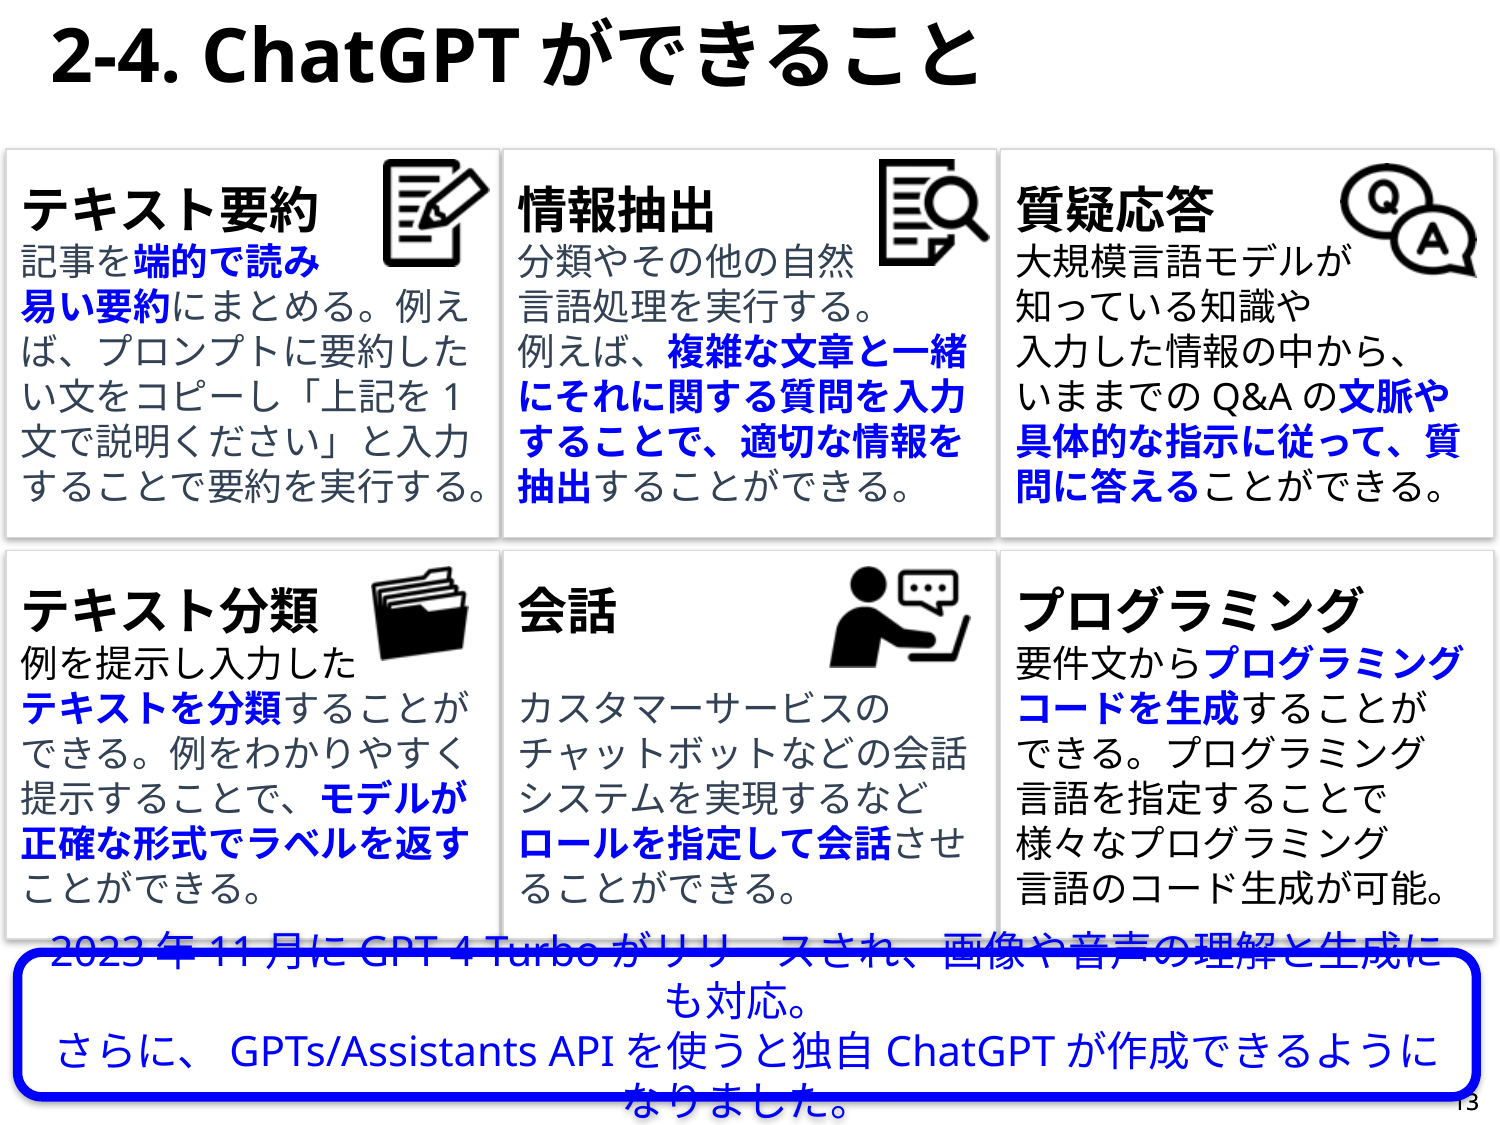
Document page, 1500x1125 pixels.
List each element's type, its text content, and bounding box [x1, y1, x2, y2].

text_box 会話 カスタマーサービスのチャットボットなどの会話システムを実現するなどロールを指定して会話させることができる。 [502, 550, 997, 940]
picture [1340, 163, 1477, 278]
picture [371, 566, 469, 661]
text_box プログラミング 要件文からプログラミング コードを生成することが できる。プログラミング 言語を指定することで 様々なプログラミング 言語のコード生成が可能。 [1000, 550, 1495, 940]
text_box 情報抽出 分類やその他の自然 言語処理を実行する。 例えば、複雑な文章と一緒にそれに関する質問を入力することで、適切な情報を抽出することができる。 [502, 148, 997, 538]
picture [879, 159, 990, 266]
picture [383, 159, 490, 268]
text_box 2-4. ChatGPTができること [36, 0, 1211, 105]
text_box 2023年11月にGPT-4-Turboがリリースされ、画像や音声の理解と生成にも対応。 さらに、GPTs/Assistants APIを使うと独自ChatGPTが作成できるようになりました。 [16, 951, 1478, 1098]
text_box 質疑応答 大規模言語モデルが 知っている知識や 入力した情報の中から、 いままでのQ&Aの文脈や具体的な指示に従って、質問に答えることができる。 [1000, 148, 1495, 538]
picture [829, 566, 971, 668]
text_box テキスト要約 記事を端的で読み 易い要約にまとめる。例えば、プロンプトに要約したい文をコピーし「上記を1文で説明ください」と入力することで要約を実行する。 [5, 148, 500, 538]
text_box テキスト分類 例を提示し入力した テキストを分類することができる。例をわかりやすく提示することで、モデルが正確な形式でラベルを返すことができる。 [5, 550, 500, 940]
